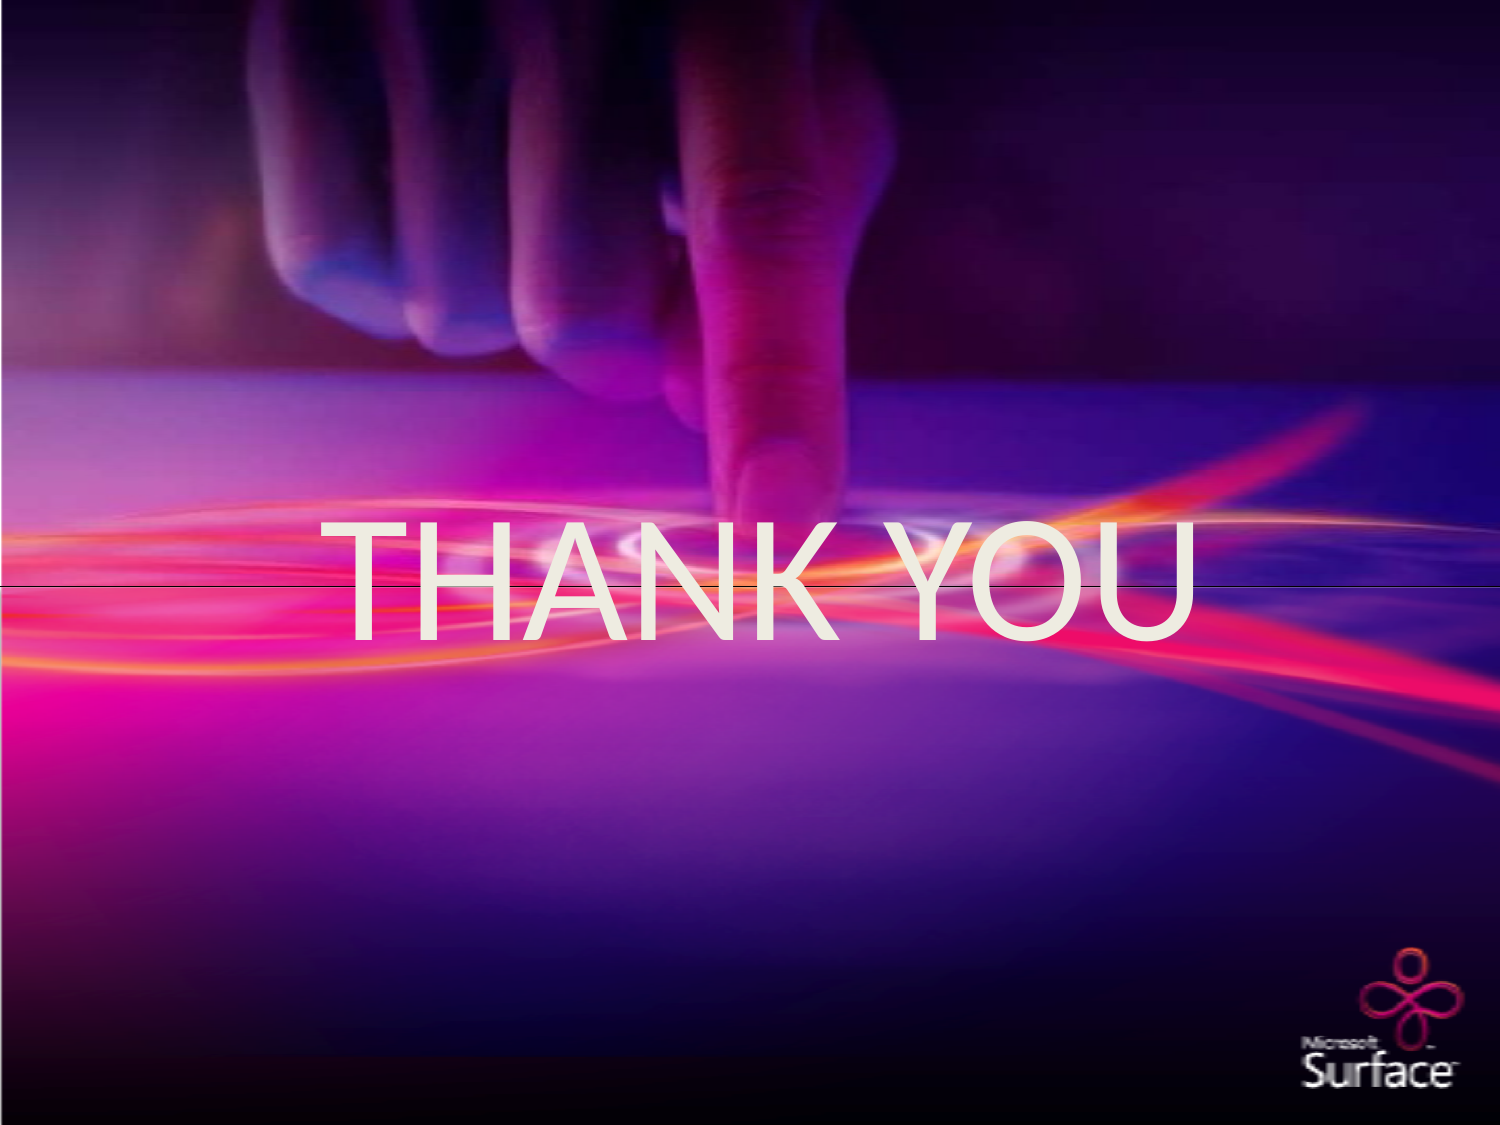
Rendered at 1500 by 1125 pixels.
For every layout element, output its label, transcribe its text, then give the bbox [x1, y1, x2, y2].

text_box THANK YOU [1048, 449, 1222, 685]
picture [3, 0, 1500, 1125]
text_box THANK YOU [304, 449, 450, 685]
